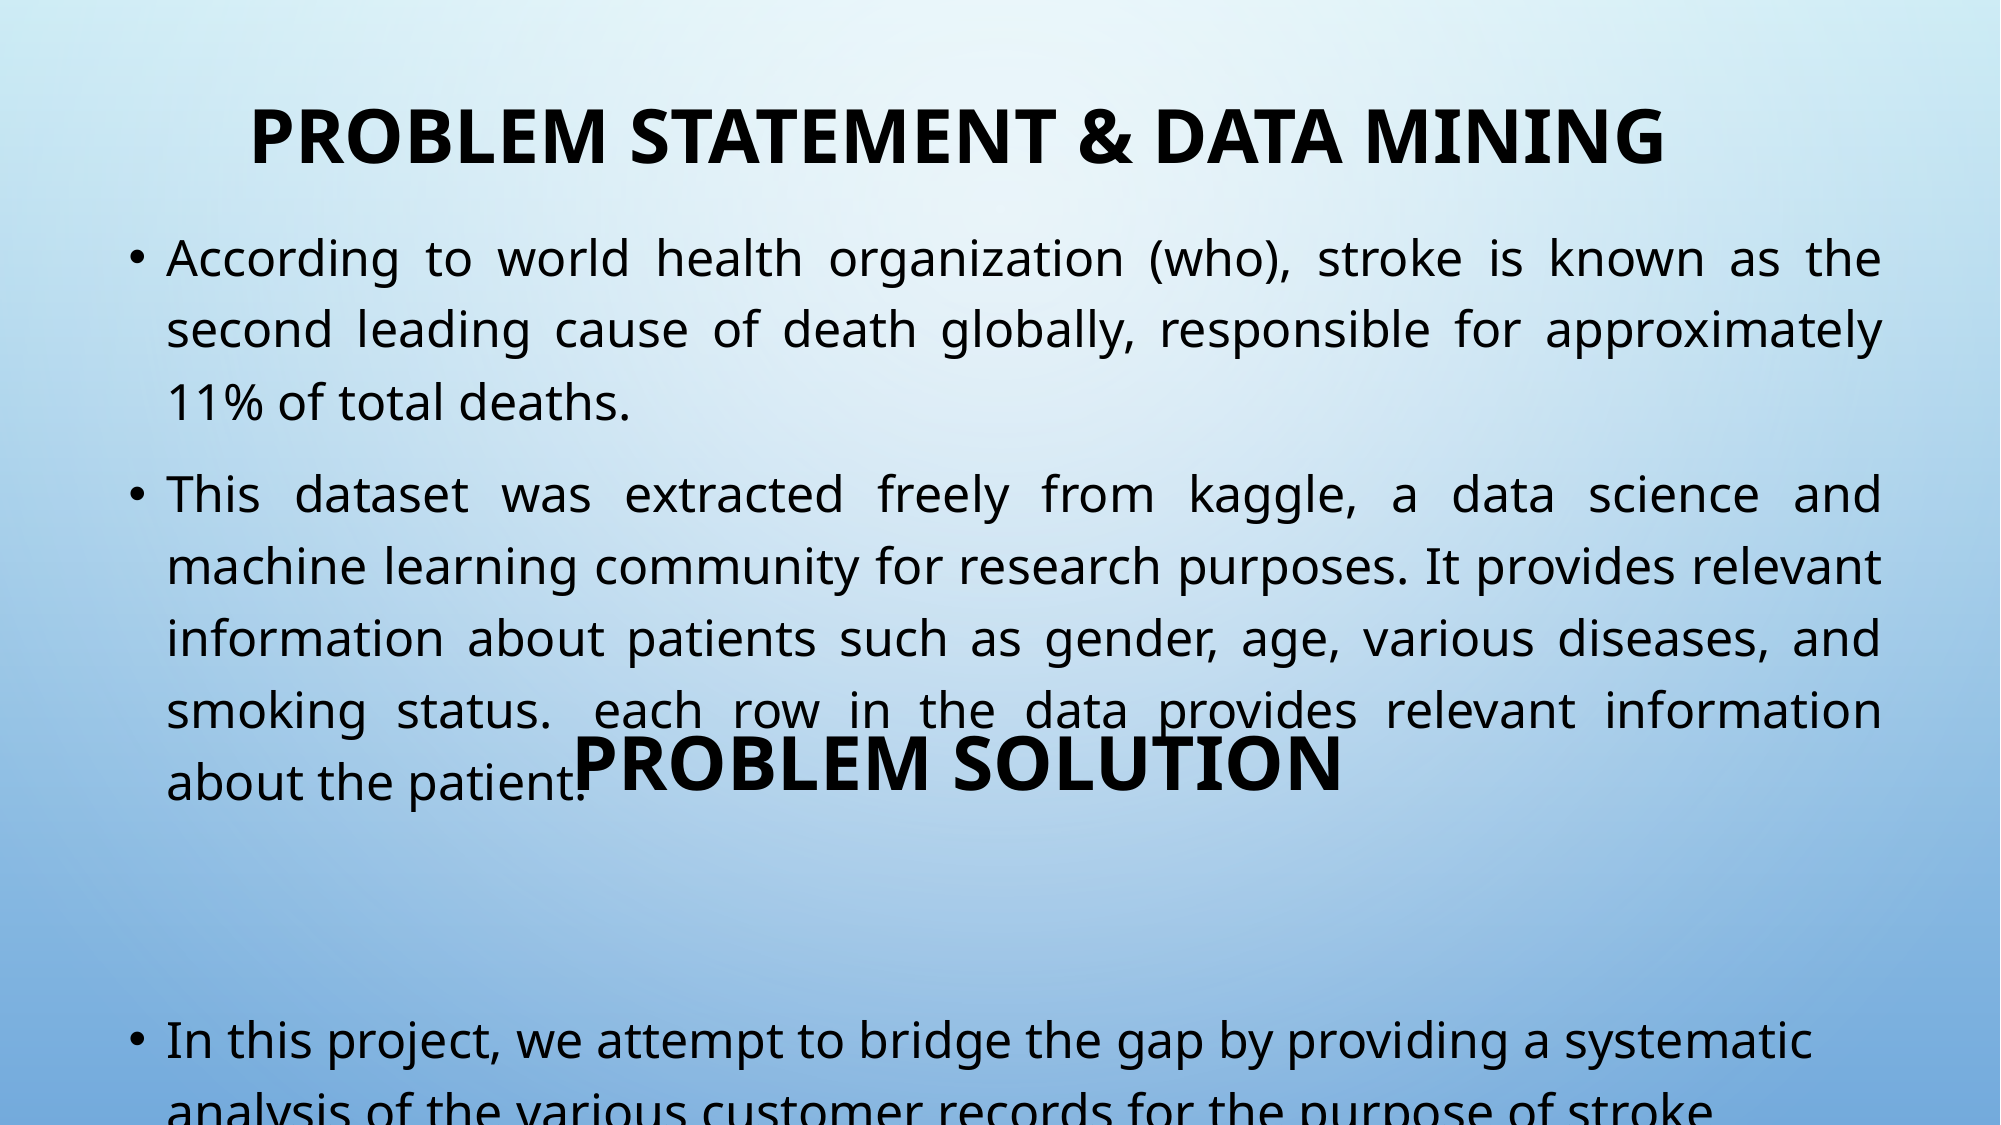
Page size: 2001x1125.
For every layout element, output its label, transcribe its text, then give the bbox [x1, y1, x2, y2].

title Problem Statement & Data mining [146, 18, 1772, 206]
list According to world health organization (who), stroke is known as the second leading cause of death globally, responsible for approximately 11% of total deaths. This dataset was extracted freely from kaggle, a data science and machine learning community for research purposes. It provides relevant information about patients such as gender, age, various diseases, and smoking status. each row in the data provides relevant information about the patient. In this project, we attempt to bridge the gap by providing a systematic analysis of the various customer records for the purpose of stroke prediction. [113, 206, 1899, 678]
text_box Problem SOLUTION [146, 644, 1772, 800]
text_box [146, 800, 1946, 1107]
